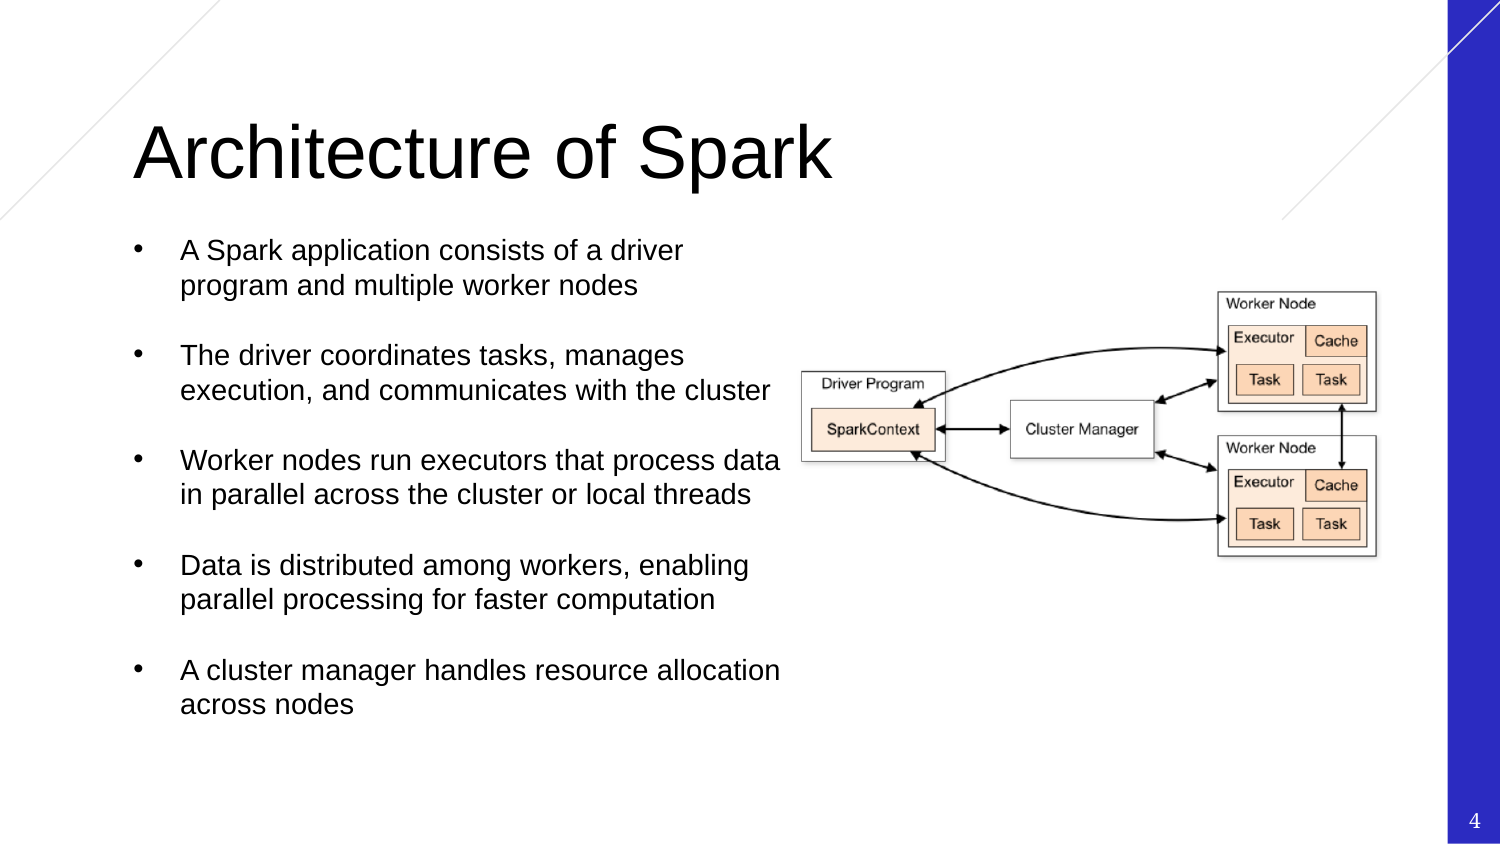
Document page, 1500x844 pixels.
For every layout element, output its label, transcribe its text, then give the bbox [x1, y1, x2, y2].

text_box A Spark application consists of a driver program and multiple worker nodes The driver coordinates tasks, manages execution, and communicates with the cluster Worker nodes run executors that process data in parallel across the cluster or local threads Data is distributed among workers, enabling parallel processing for faster computation A cluster manager handles resource allocation across nodes [118, 223, 805, 728]
picture [788, 277, 1382, 567]
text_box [1281, 0, 1500, 221]
slide_number 4 [1447, 799, 1500, 844]
title Architecture of Spark [118, 88, 1276, 183]
